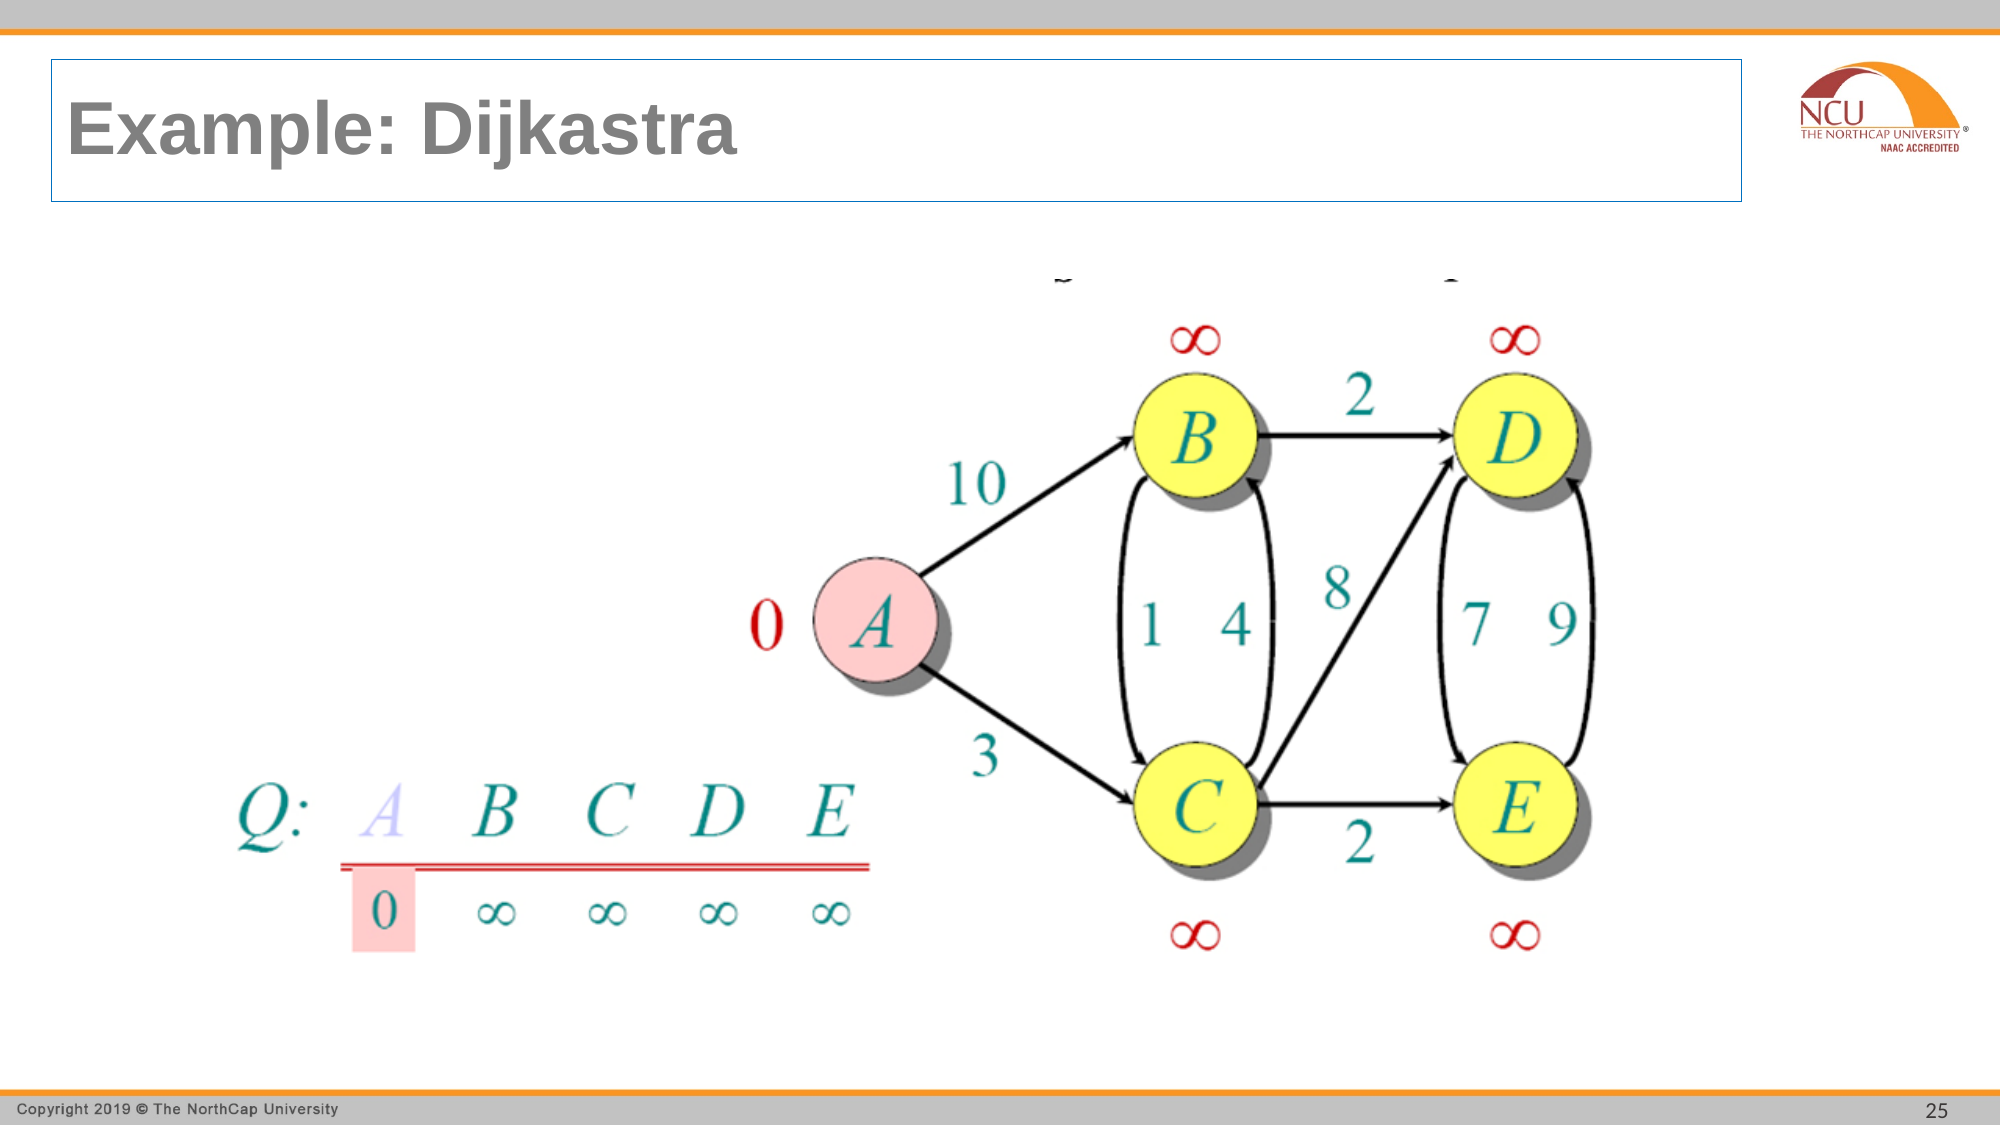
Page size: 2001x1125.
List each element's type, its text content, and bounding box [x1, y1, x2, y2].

slide_number 25 [1791, 1094, 1964, 1125]
title Example: Dijkastra [51, 59, 1742, 202]
picture [0, 0, 2000, 1125]
